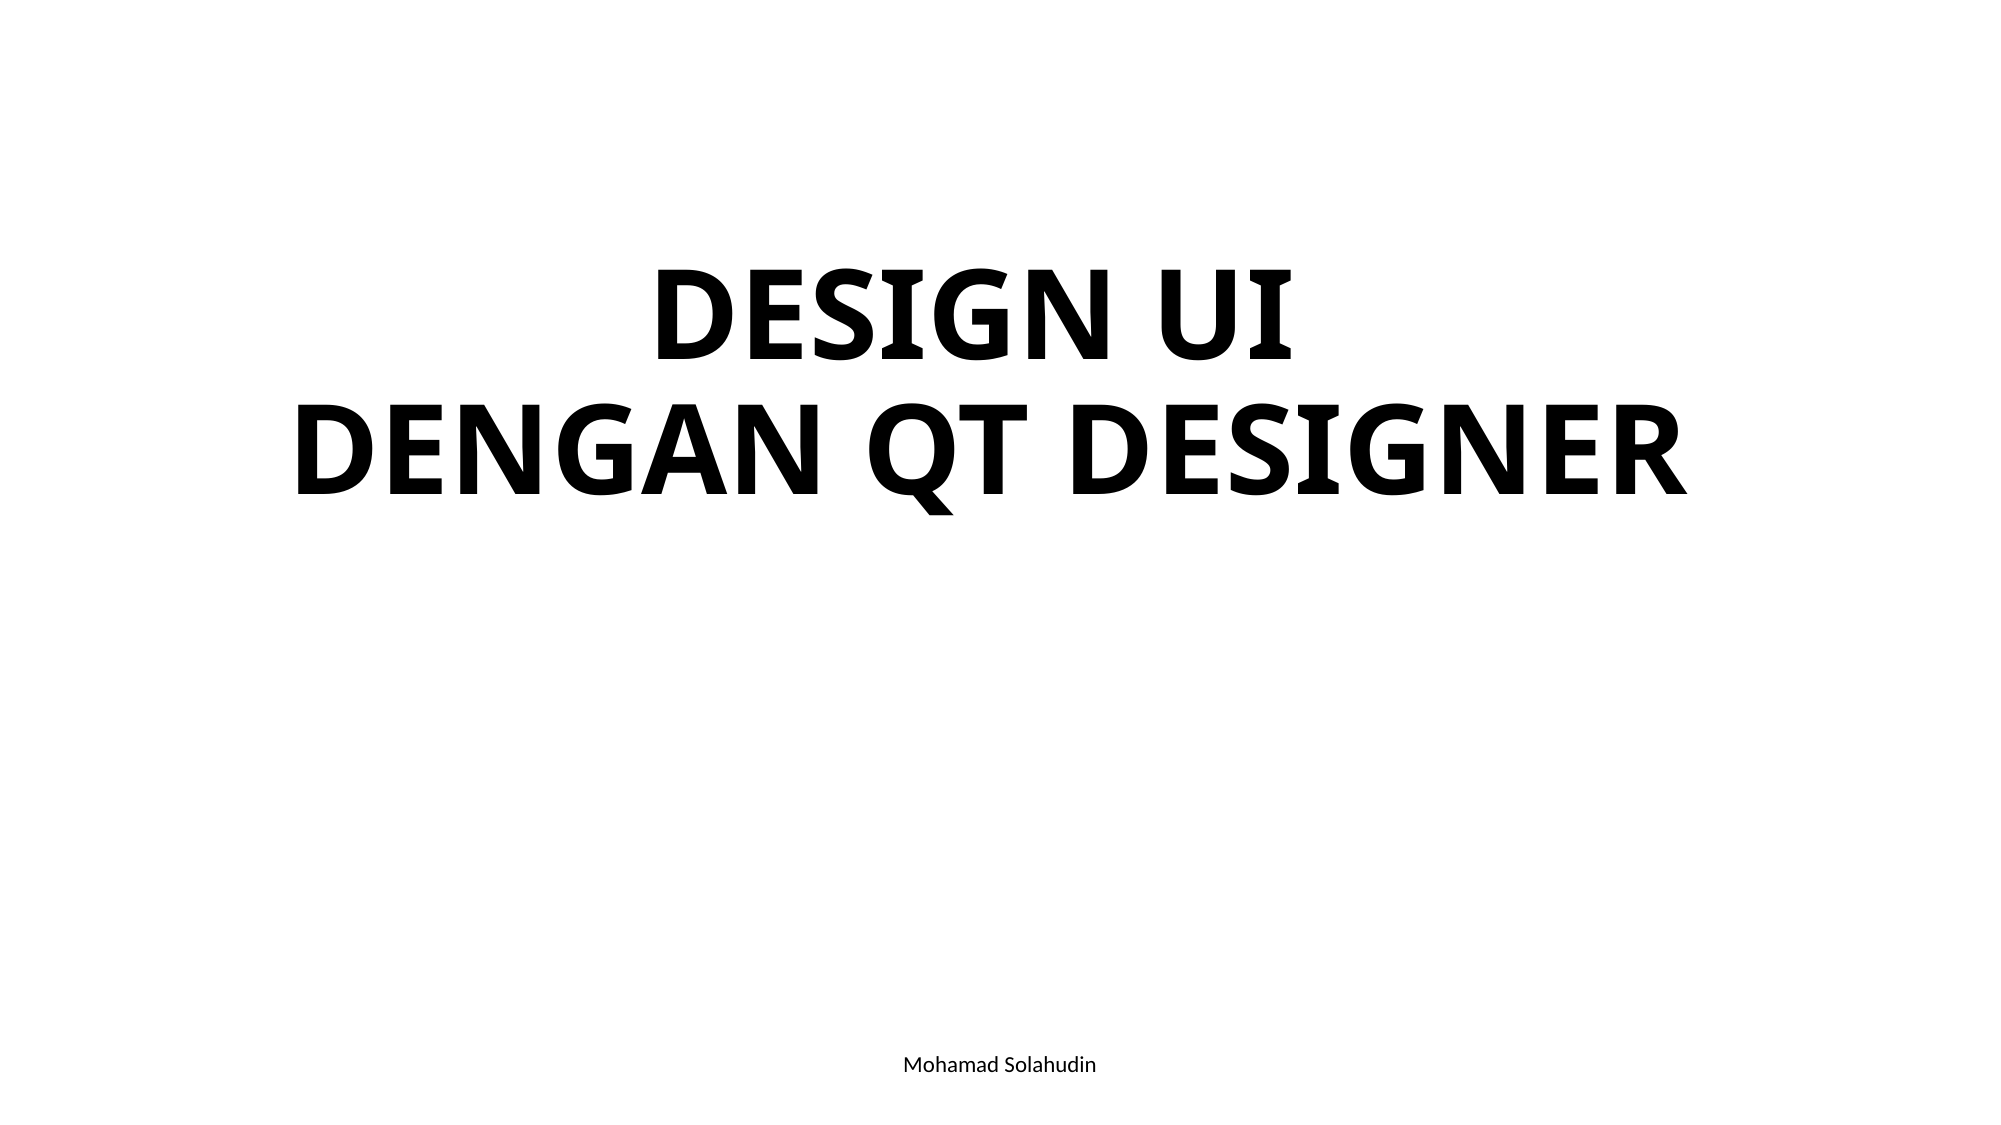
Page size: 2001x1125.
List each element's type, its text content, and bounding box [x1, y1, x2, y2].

subtitle Mohamad Solahudin [249, 1045, 1750, 1086]
title DESIGN UI DENGAN QT DESIGNER [237, 137, 1738, 530]
